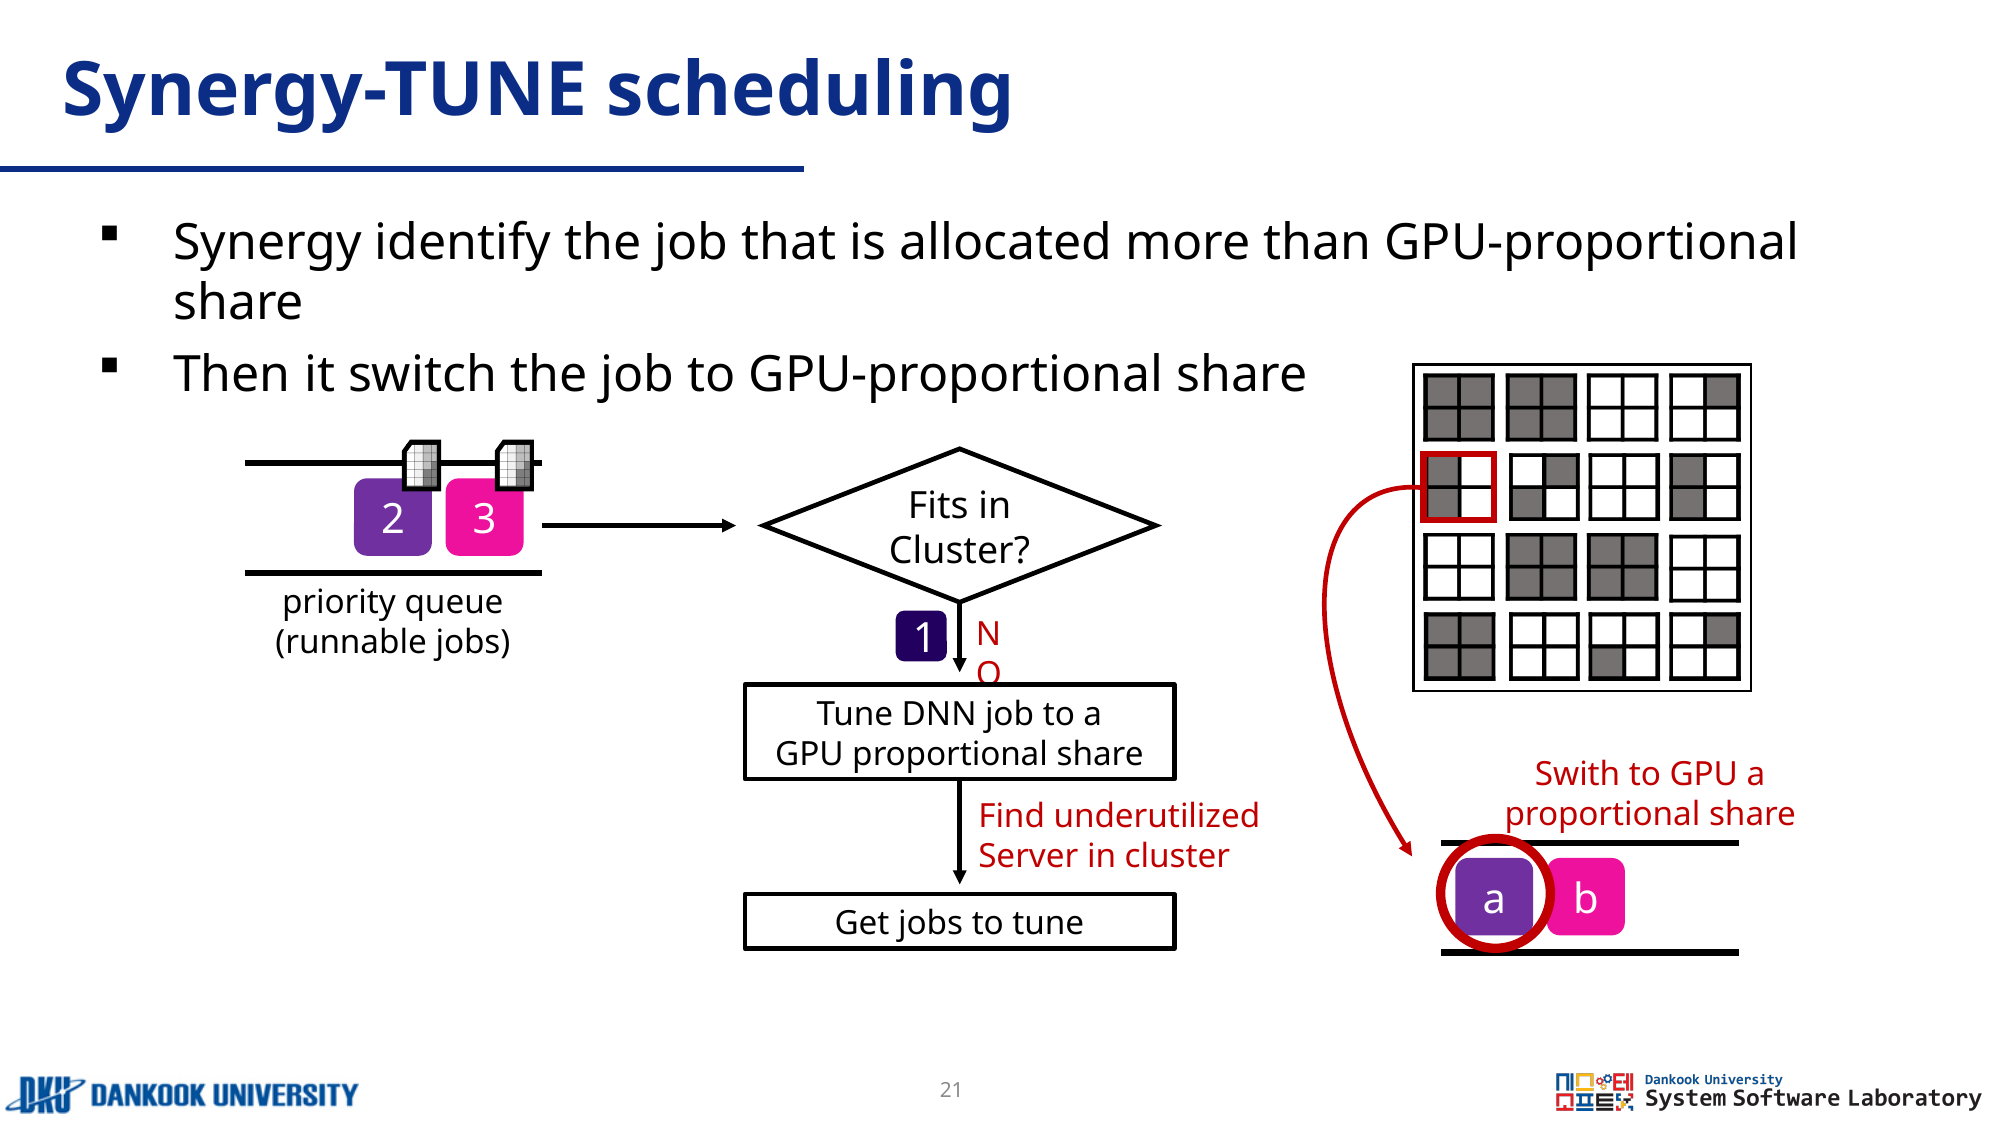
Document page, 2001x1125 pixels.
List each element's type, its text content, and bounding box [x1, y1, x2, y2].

text_box [496, 464, 533, 491]
picture [1412, 363, 1752, 692]
slide_number 21 [726, 1067, 1177, 1116]
text_box Find underutilized Server in cluster [963, 787, 1287, 882]
title Synergy-TUNE scheduling [47, 36, 1827, 148]
picture [1548, 1064, 2001, 1125]
picture [5, 1076, 359, 1114]
text_box priority queue (runnable jobs) [238, 572, 548, 668]
text_box Fits in Cluster? [760, 447, 1159, 603]
text_box Swith to GPU a proportional share [1488, 744, 1812, 840]
text_box [1473, 837, 1518, 842]
text_box [403, 464, 440, 491]
text_box [1439, 843, 1552, 950]
list Synergy identify the job that is allocated more than GPU-proportional share Then it switch the job to GPU-proportional share [83, 201, 1905, 1037]
text_box [501, 440, 533, 463]
text_box NO [961, 604, 1039, 684]
text_box Get jobs to tune [745, 894, 1175, 949]
text_box 3 [444, 477, 525, 557]
text_box [1323, 486, 1524, 857]
text_box 2 [352, 477, 433, 557]
text_box b [1545, 856, 1626, 937]
text_box [408, 440, 440, 463]
text_box 1 [894, 609, 948, 663]
picture [406, 444, 437, 487]
picture [499, 444, 530, 487]
text_box Tune DNN job to a GPU proportional share [745, 684, 1175, 780]
